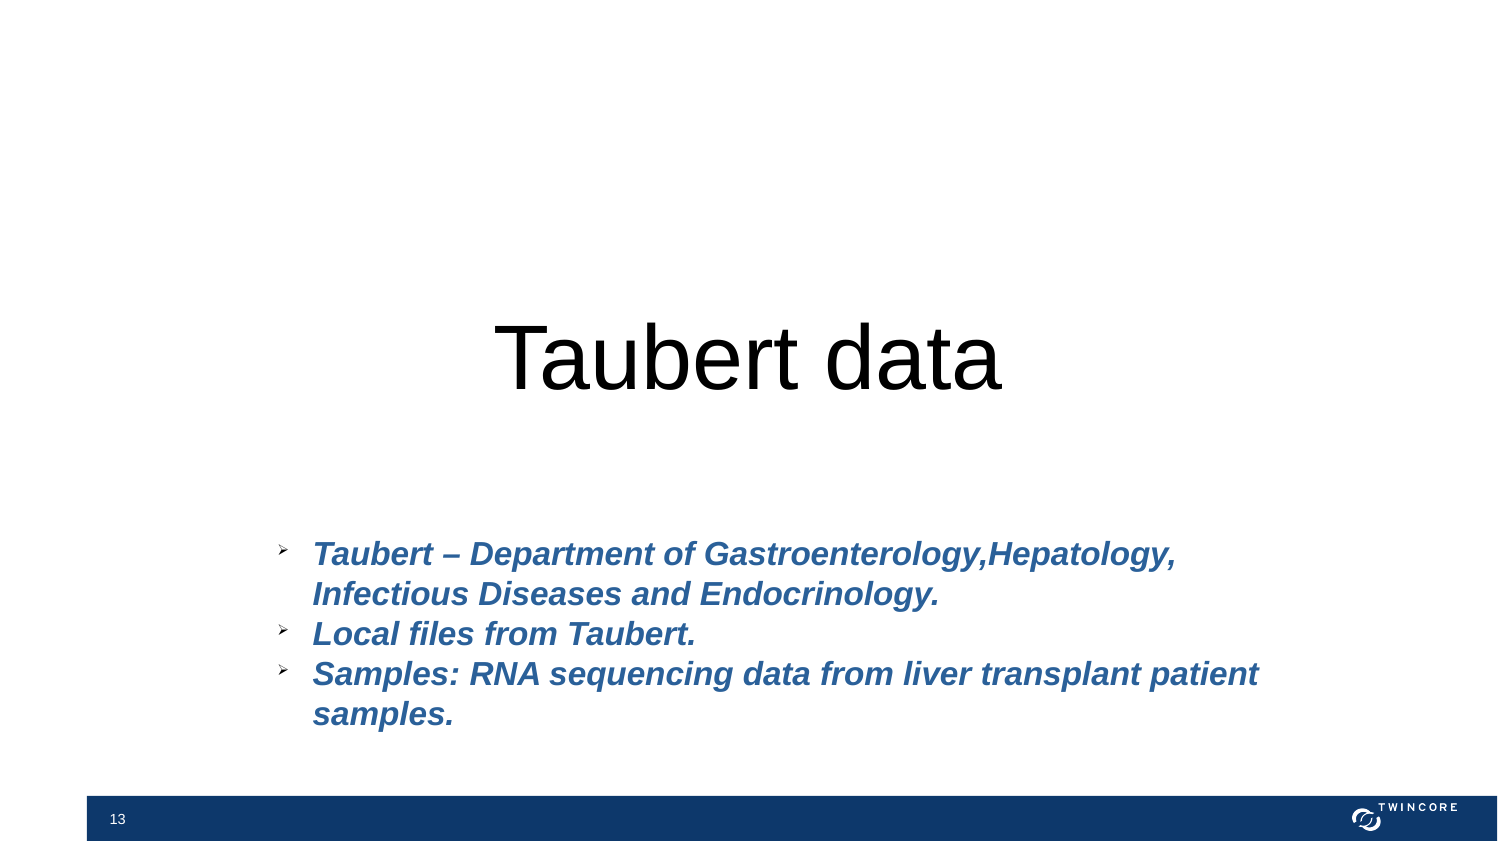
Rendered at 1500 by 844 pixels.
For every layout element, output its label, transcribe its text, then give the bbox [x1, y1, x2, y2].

title Taubert data [129, 302, 1368, 403]
text_box Taubert – Department of Gastroenterology,Hepatology, Infectious Diseases and Endocrinology. Local files from Taubert. Samples: RNA sequencing data from liver transplant patient samples. [262, 524, 1311, 673]
picture [1352, 803, 1457, 831]
